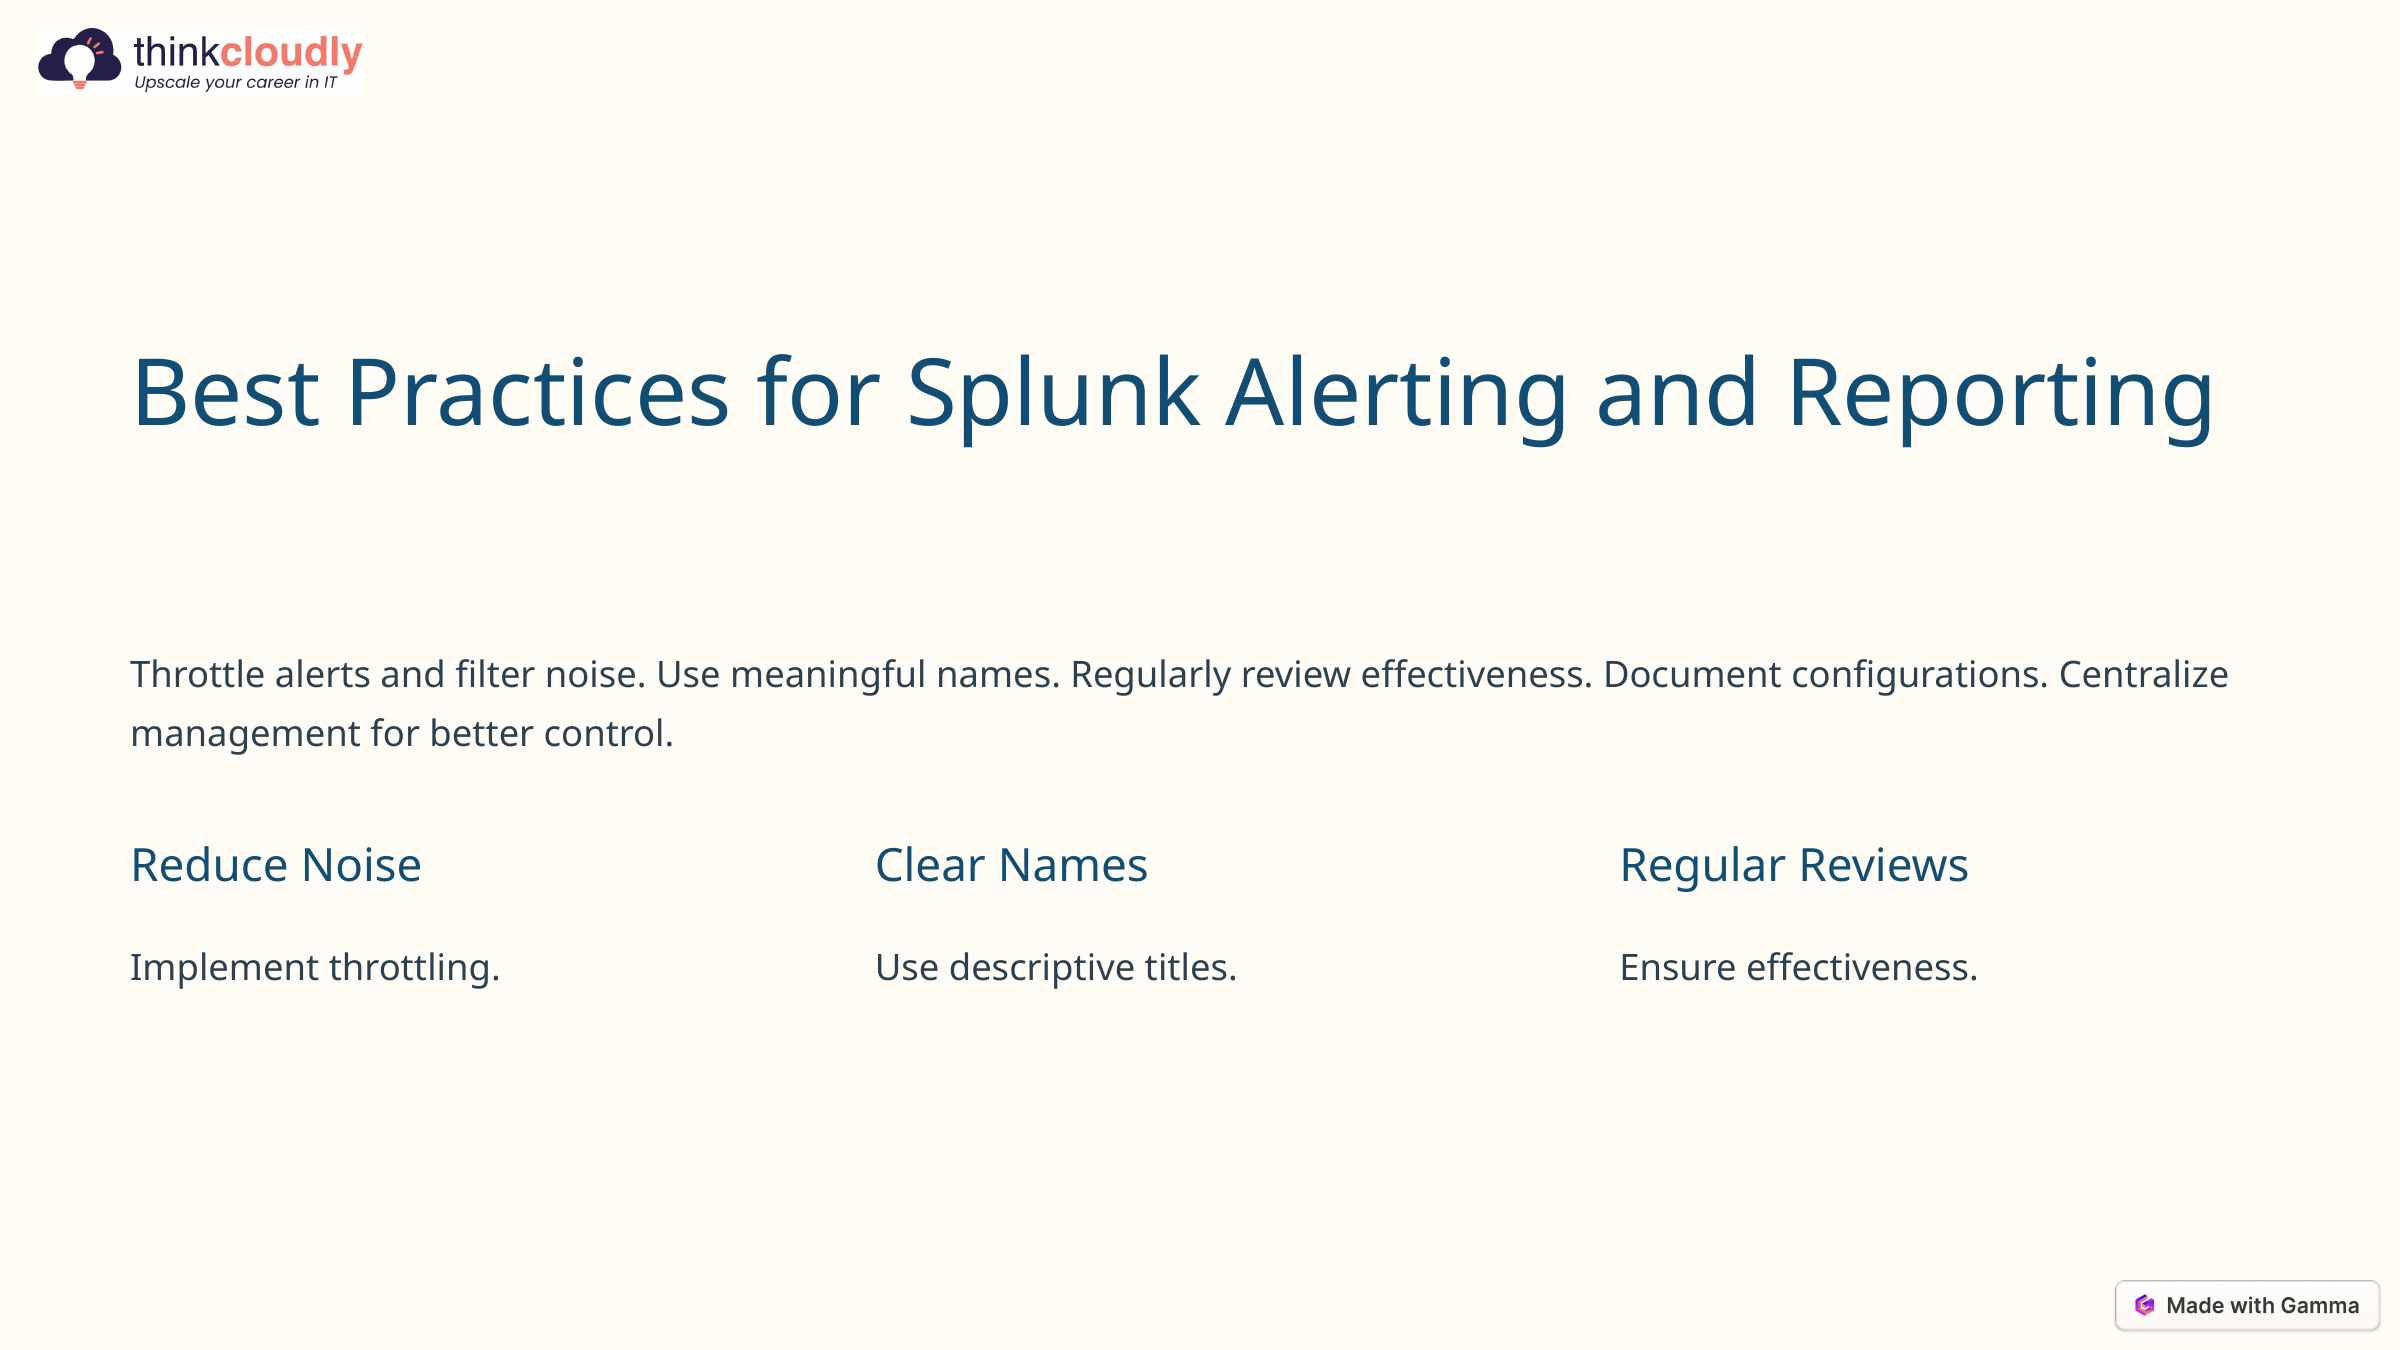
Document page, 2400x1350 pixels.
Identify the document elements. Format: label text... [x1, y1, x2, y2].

text_box Reduce Noise [130, 833, 596, 892]
text_box Use descriptive titles. [874, 928, 1528, 989]
picture [2106, 1271, 2389, 1339]
text_box Regular Reviews [1619, 833, 2085, 892]
text_box Implement throttling. [130, 928, 783, 989]
picture [38, 28, 363, 97]
text_box Throttle alerts and filter noise. Use meaningful names. Regularly review effectiveness. Document configurations. Centralize management for better control. [130, 635, 2270, 755]
text_box Best Practices for Splunk Alerting and Reporting [130, 328, 2270, 561]
text_box Clear Names [874, 833, 1340, 892]
text_box Ensure effectiveness. [1619, 928, 2272, 989]
